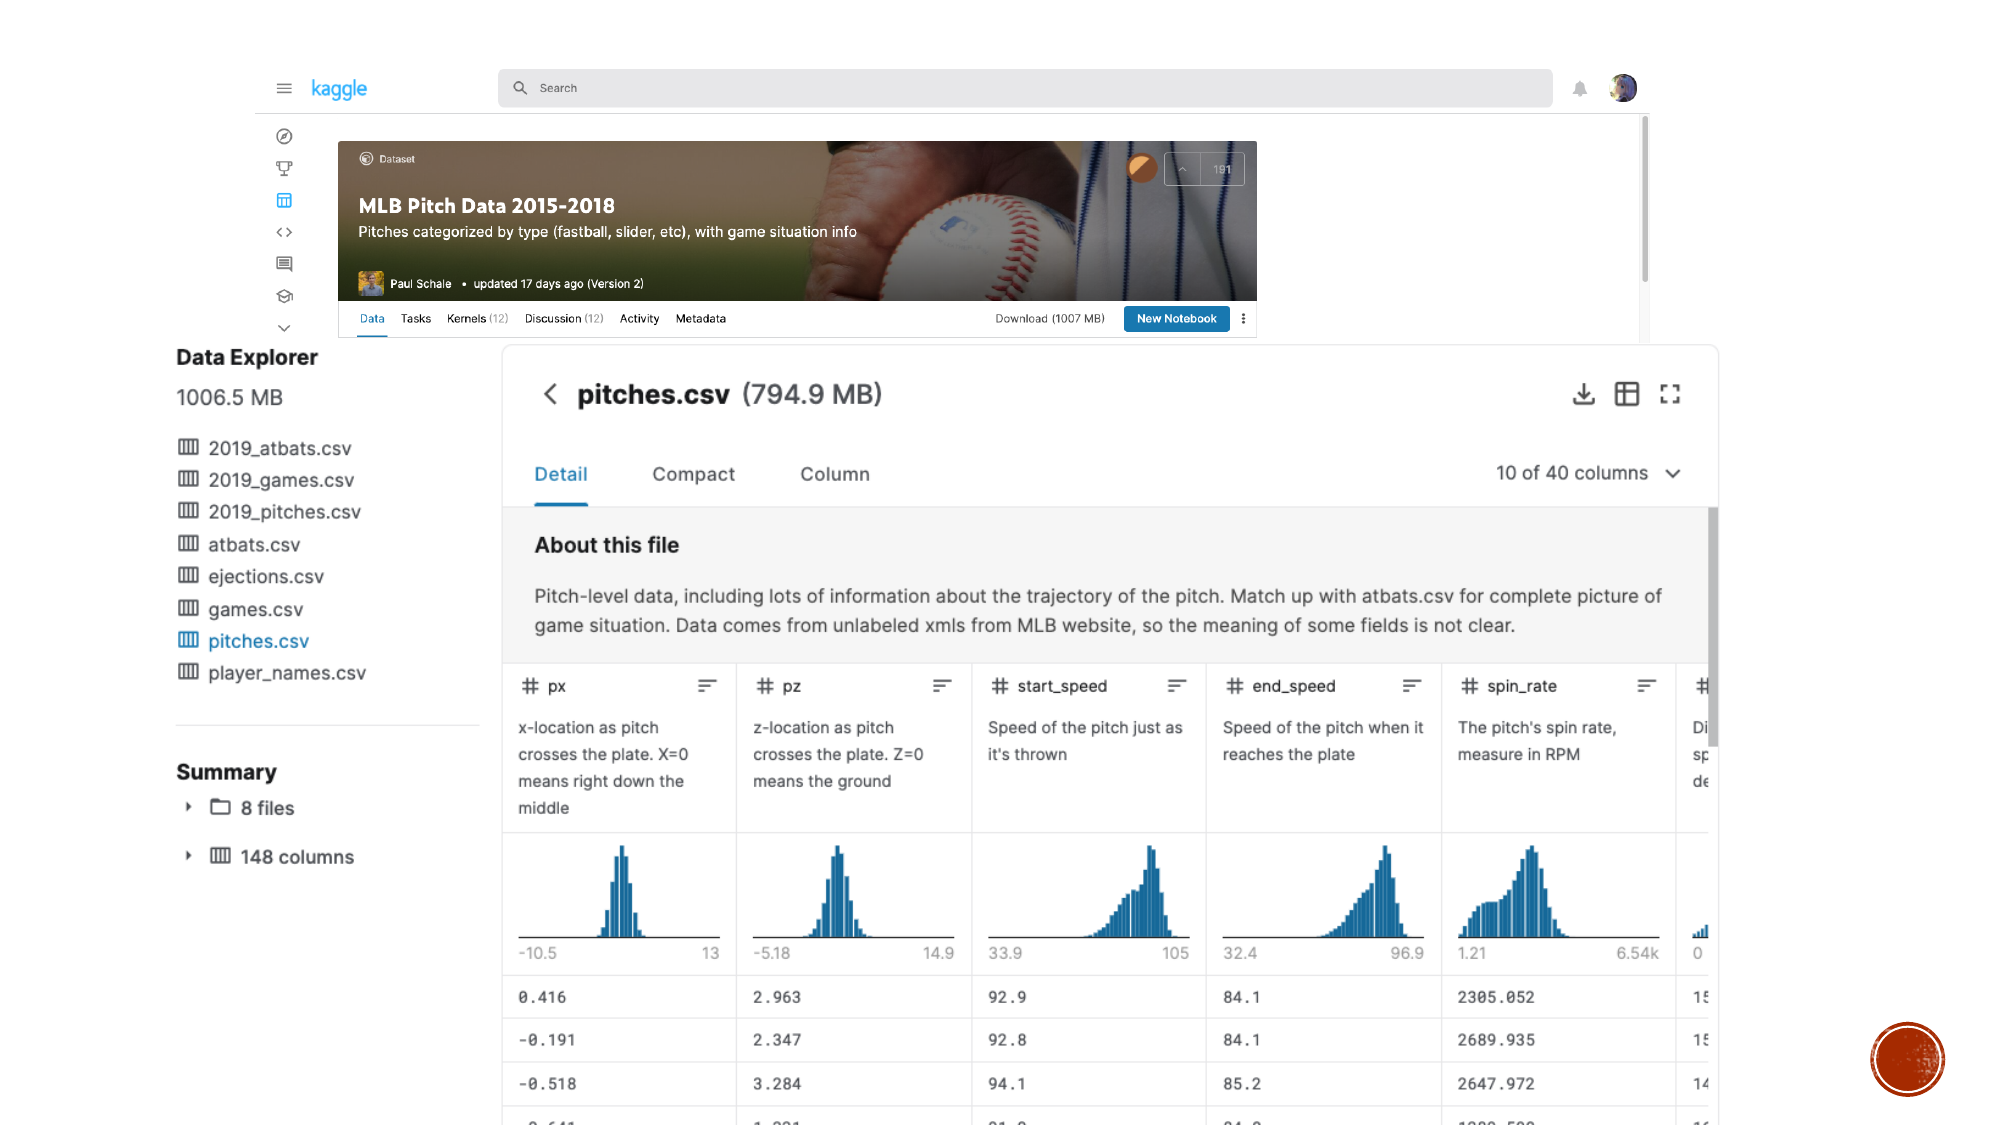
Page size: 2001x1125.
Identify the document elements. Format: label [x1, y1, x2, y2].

list [165, 347, 1728, 1125]
picture [255, 63, 1650, 342]
